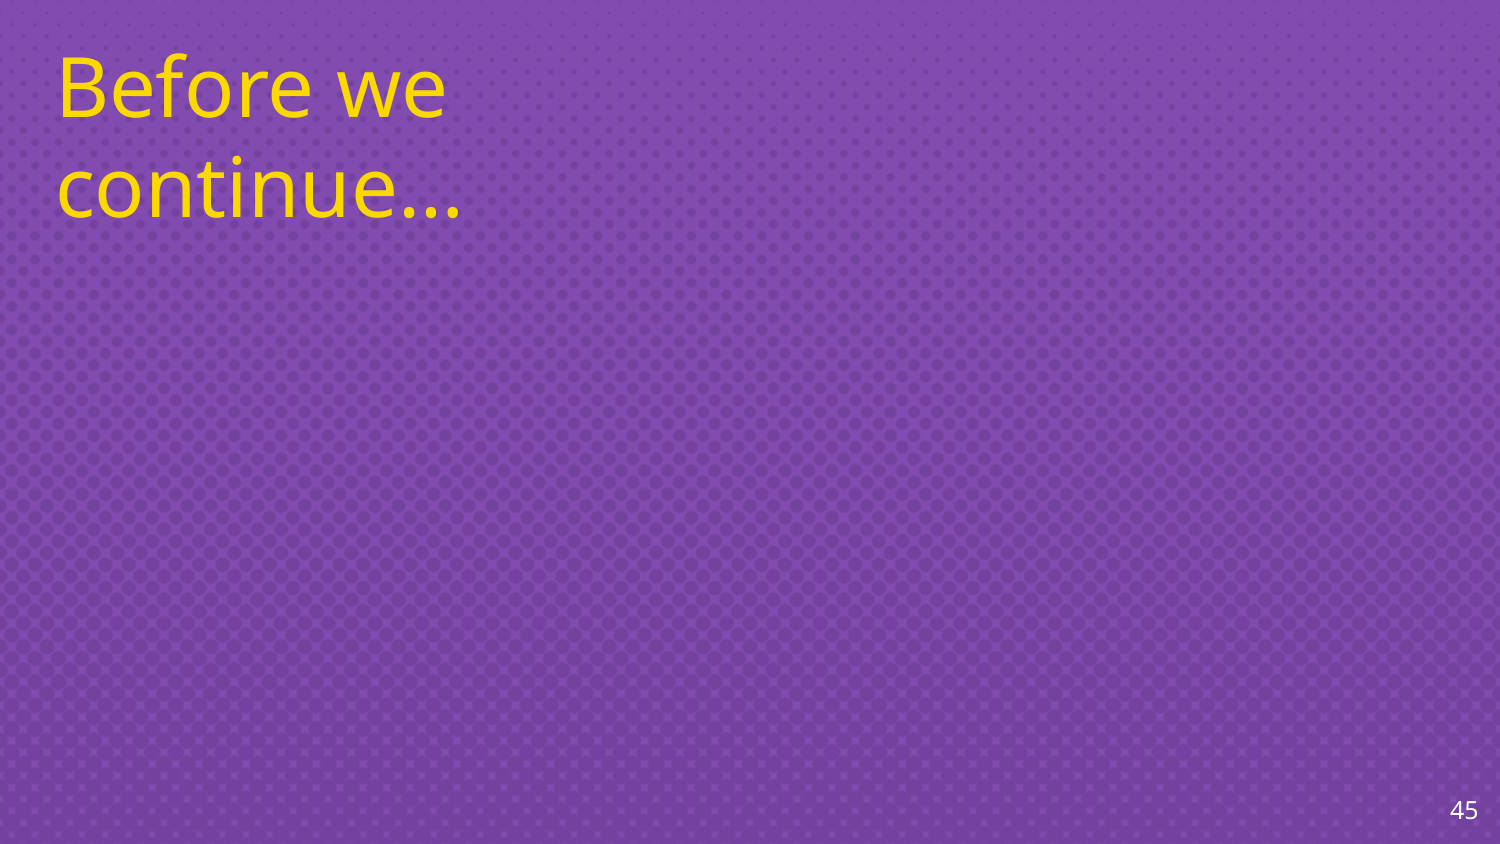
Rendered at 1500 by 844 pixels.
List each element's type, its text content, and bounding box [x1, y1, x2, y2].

text_box Before we continue… [40, 18, 876, 148]
slide_number 45 [1403, 779, 1494, 844]
